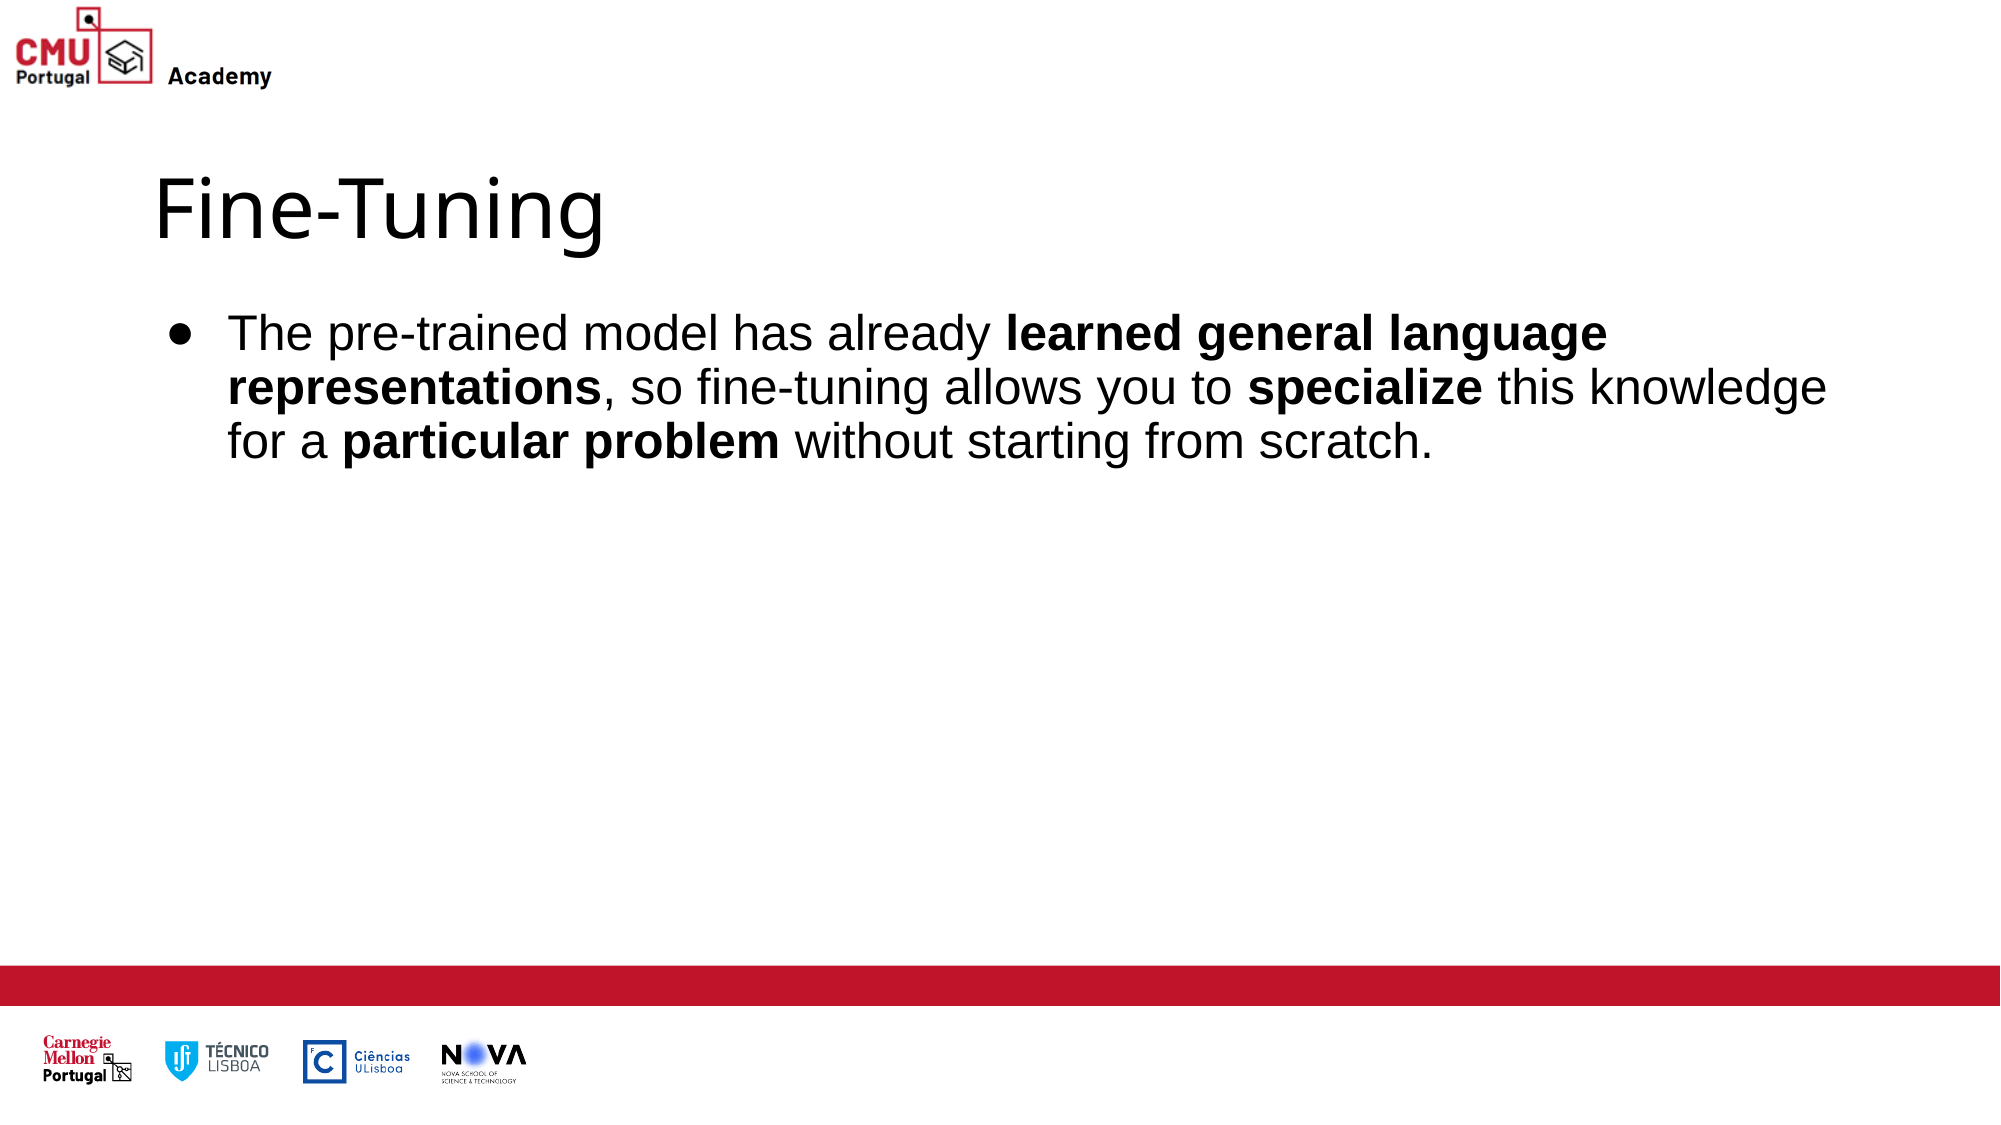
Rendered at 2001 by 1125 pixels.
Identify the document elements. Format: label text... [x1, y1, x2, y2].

picture [0, 1011, 583, 1110]
title Fine-Tuning [137, 145, 1863, 278]
picture [5, 3, 275, 92]
list The pre-trained model has already learned general language representations, so fine-tuning allows you to specialize this knowledge for a particular problem without starting from scratch. [137, 299, 1863, 936]
